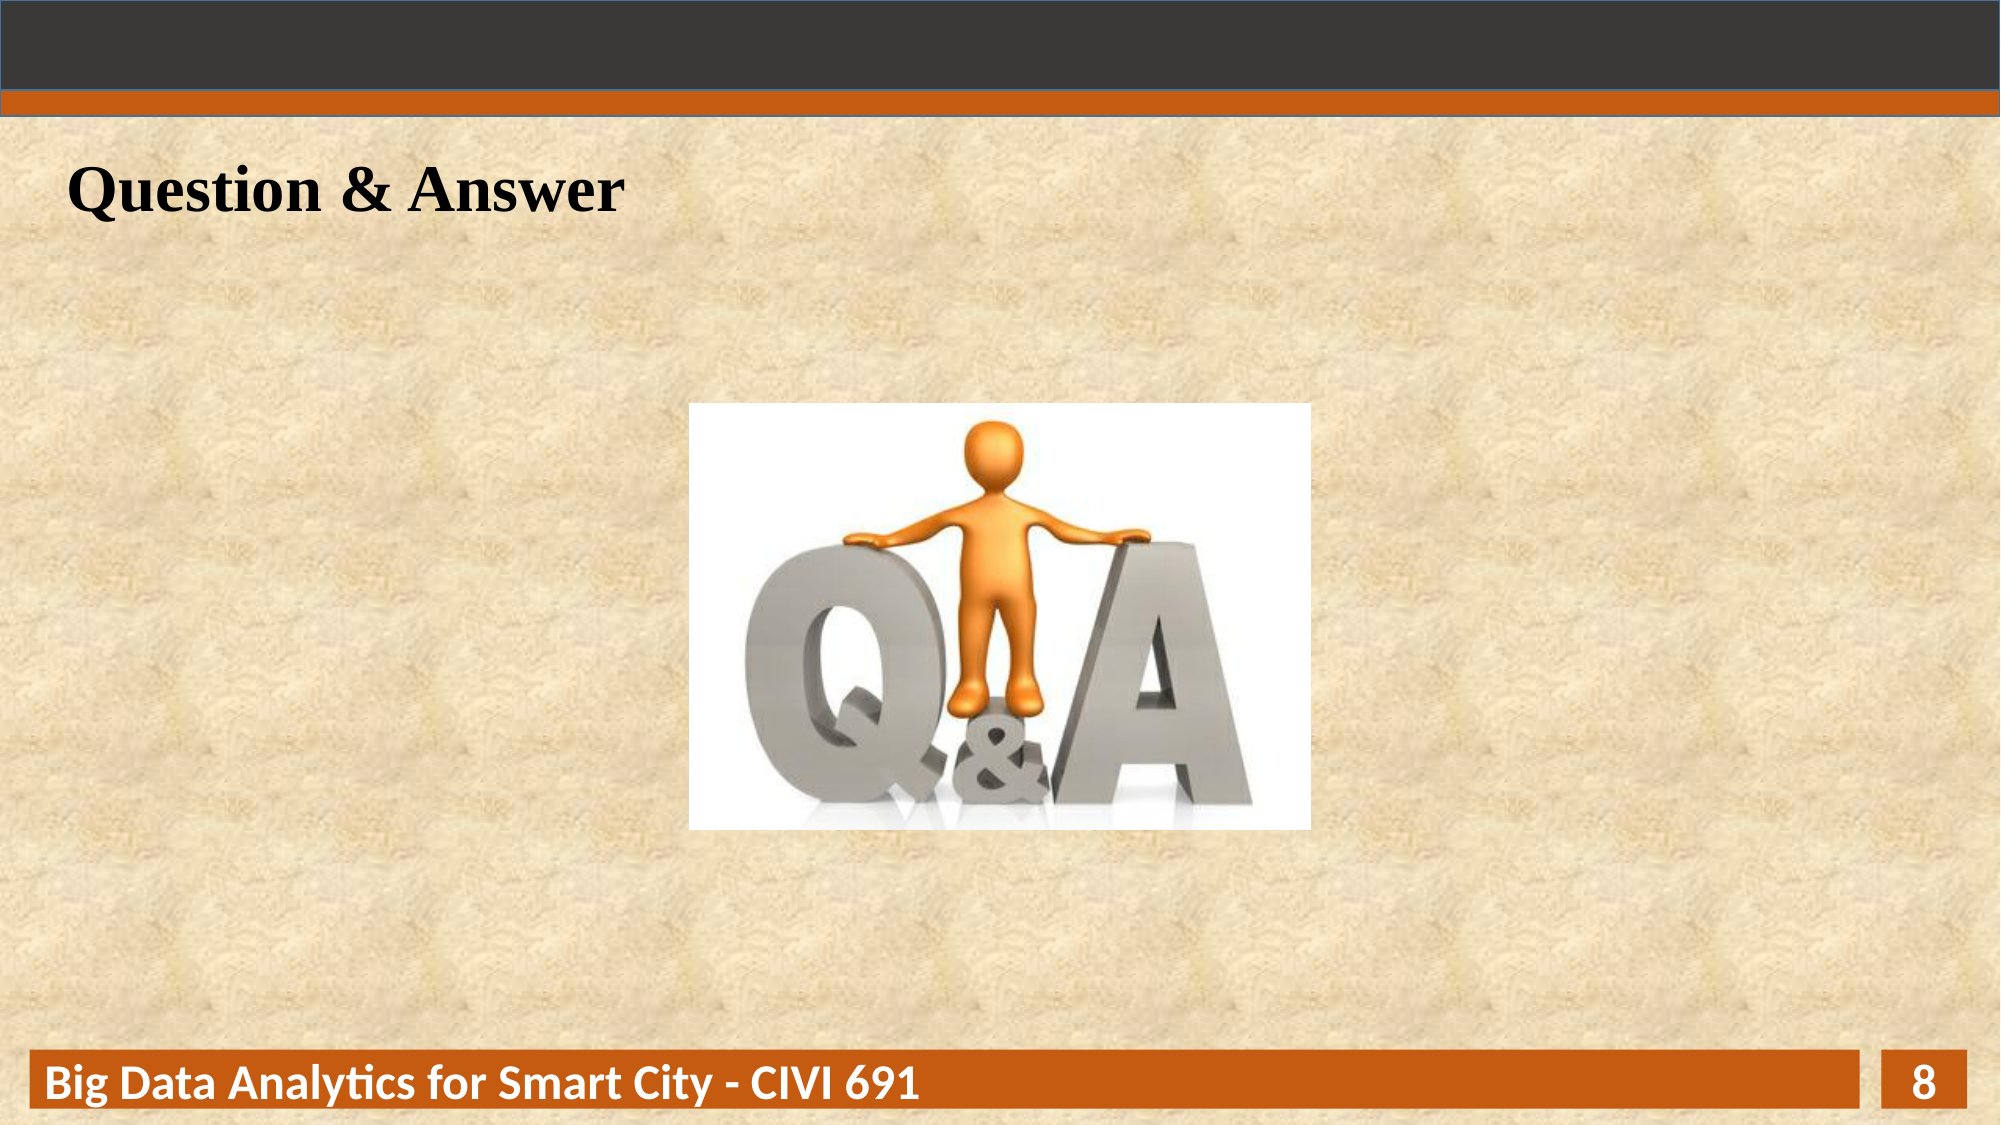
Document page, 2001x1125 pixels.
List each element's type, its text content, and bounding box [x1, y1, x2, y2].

text_box Big Data Analytics for Smart City - CIVI 691 [29, 1049, 1860, 1109]
text_box [0, 89, 2000, 117]
picture [0, 0, 2001, 1125]
text_box Question & Answer [51, 131, 1954, 234]
text_box [0, 0, 2000, 89]
slide_number 8 [1881, 1049, 1968, 1109]
